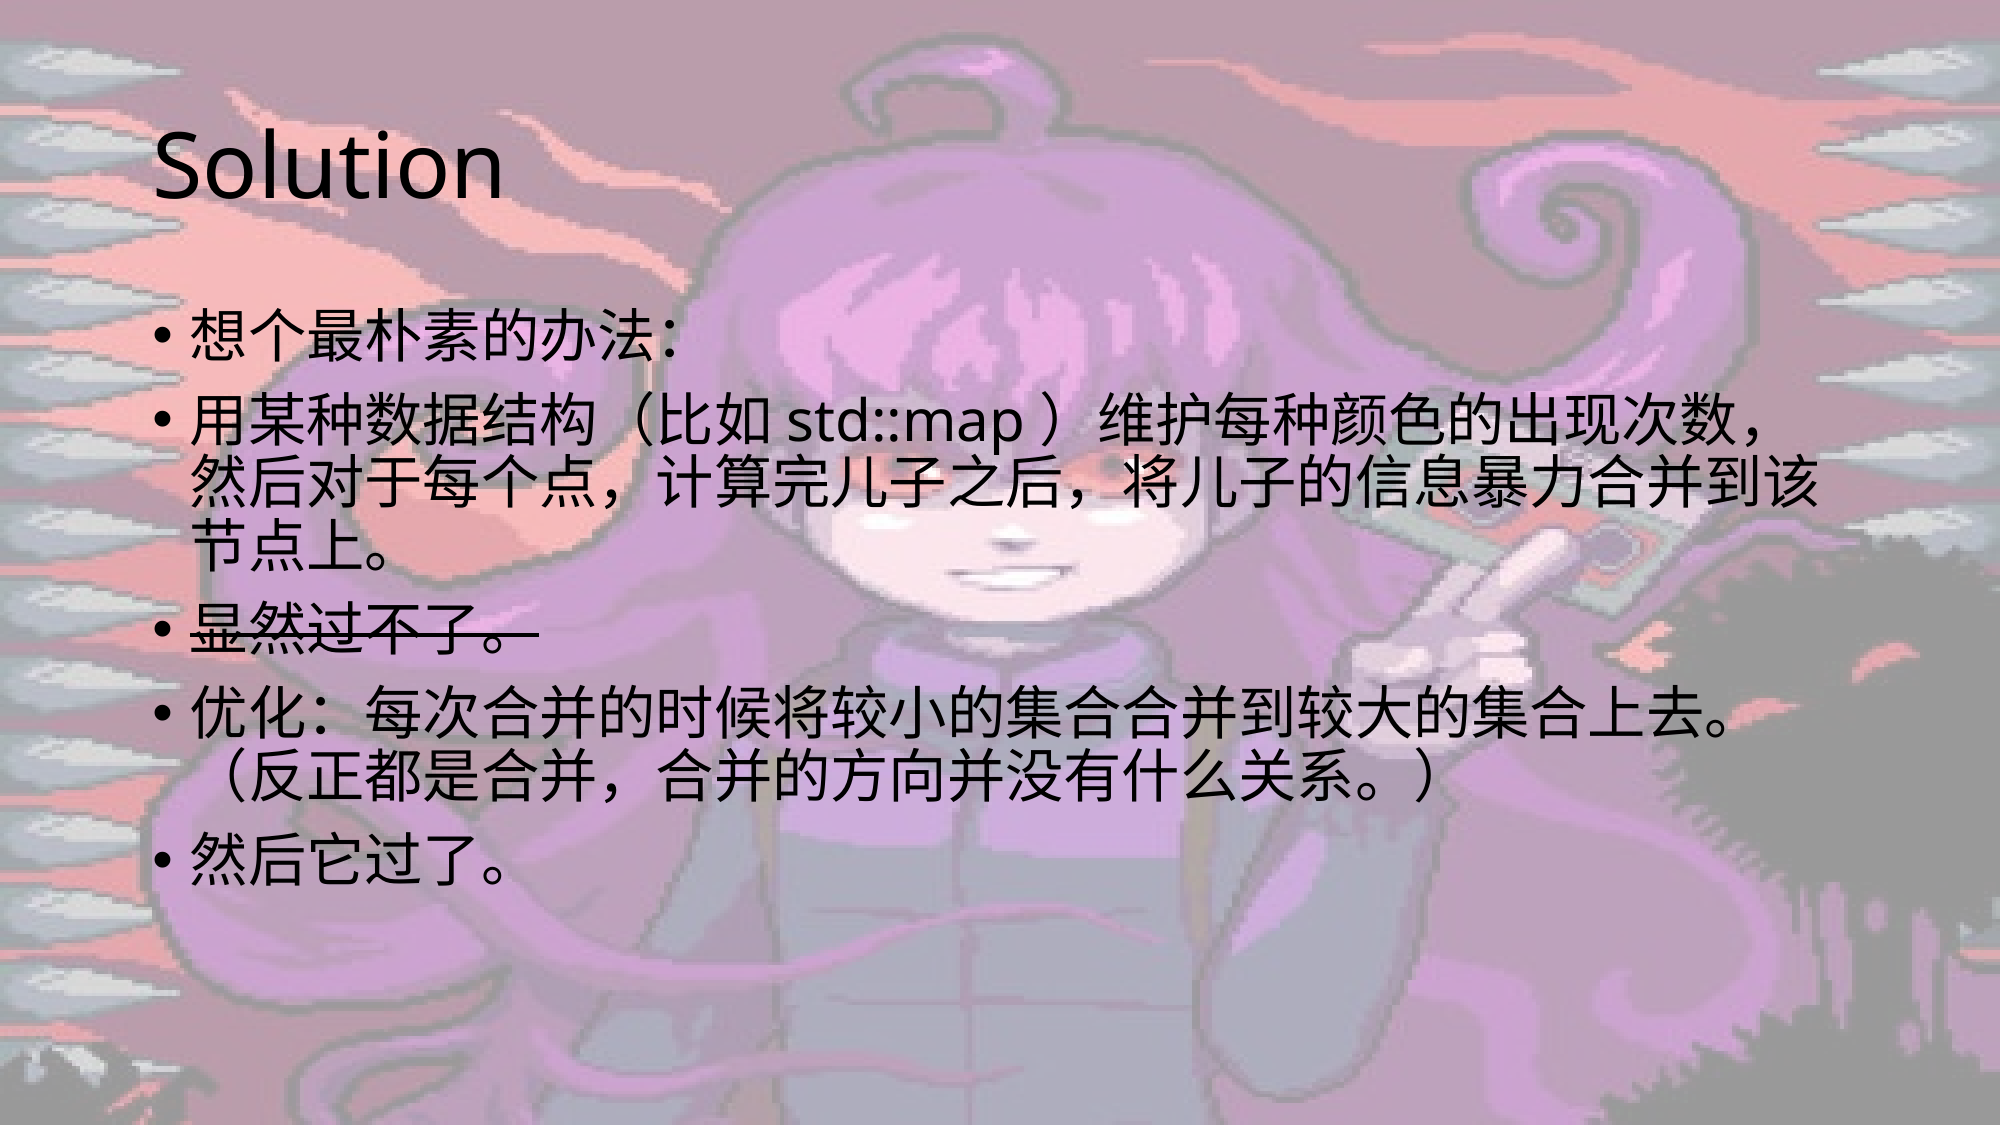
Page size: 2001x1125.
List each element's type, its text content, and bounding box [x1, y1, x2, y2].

title Solution [137, 59, 1863, 278]
list 想个最朴素的办法： 用某种数据结构（比如std::map）维护每种颜色的出现次数，然后对于每个点，计算完儿子之后，将儿子的信息暴力合并到该节点上。 显然过不了。 优化：每次合并的时候将较小的集合合并到较大的集合上去。（反正都是合并，合并的方向并没有什么关系。） 然后它过了。 [137, 299, 1863, 1014]
